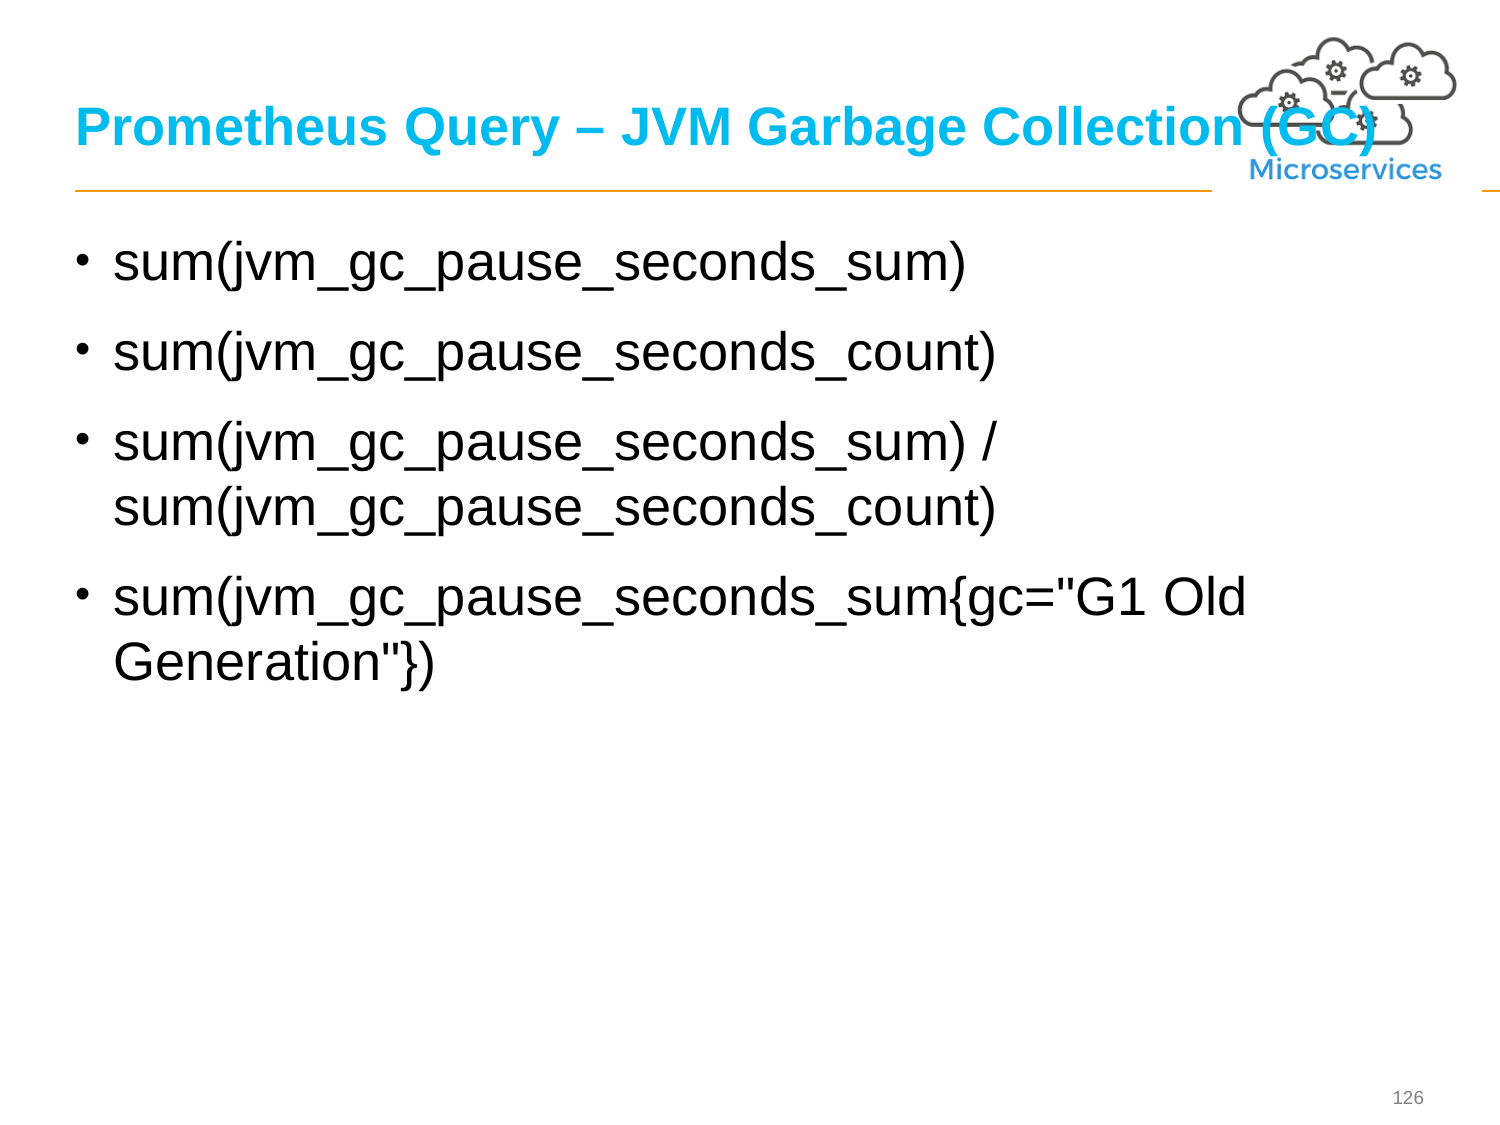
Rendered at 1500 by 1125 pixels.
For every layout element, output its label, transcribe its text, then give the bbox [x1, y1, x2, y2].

picture [1212, 1, 1482, 203]
title Prometheus Query – JVM Garbage Collection (GC) [75, 27, 1422, 157]
list sum(jvm_gc_pause_seconds_sum) sum(jvm_gc_pause_seconds_count) sum(jvm_gc_pause_seconds_sum) / sum(jvm_gc_pause_seconds_count) sum(jvm_gc_pause_seconds_sum{gc="G1 Old Generation"}) [75, 226, 1425, 1018]
